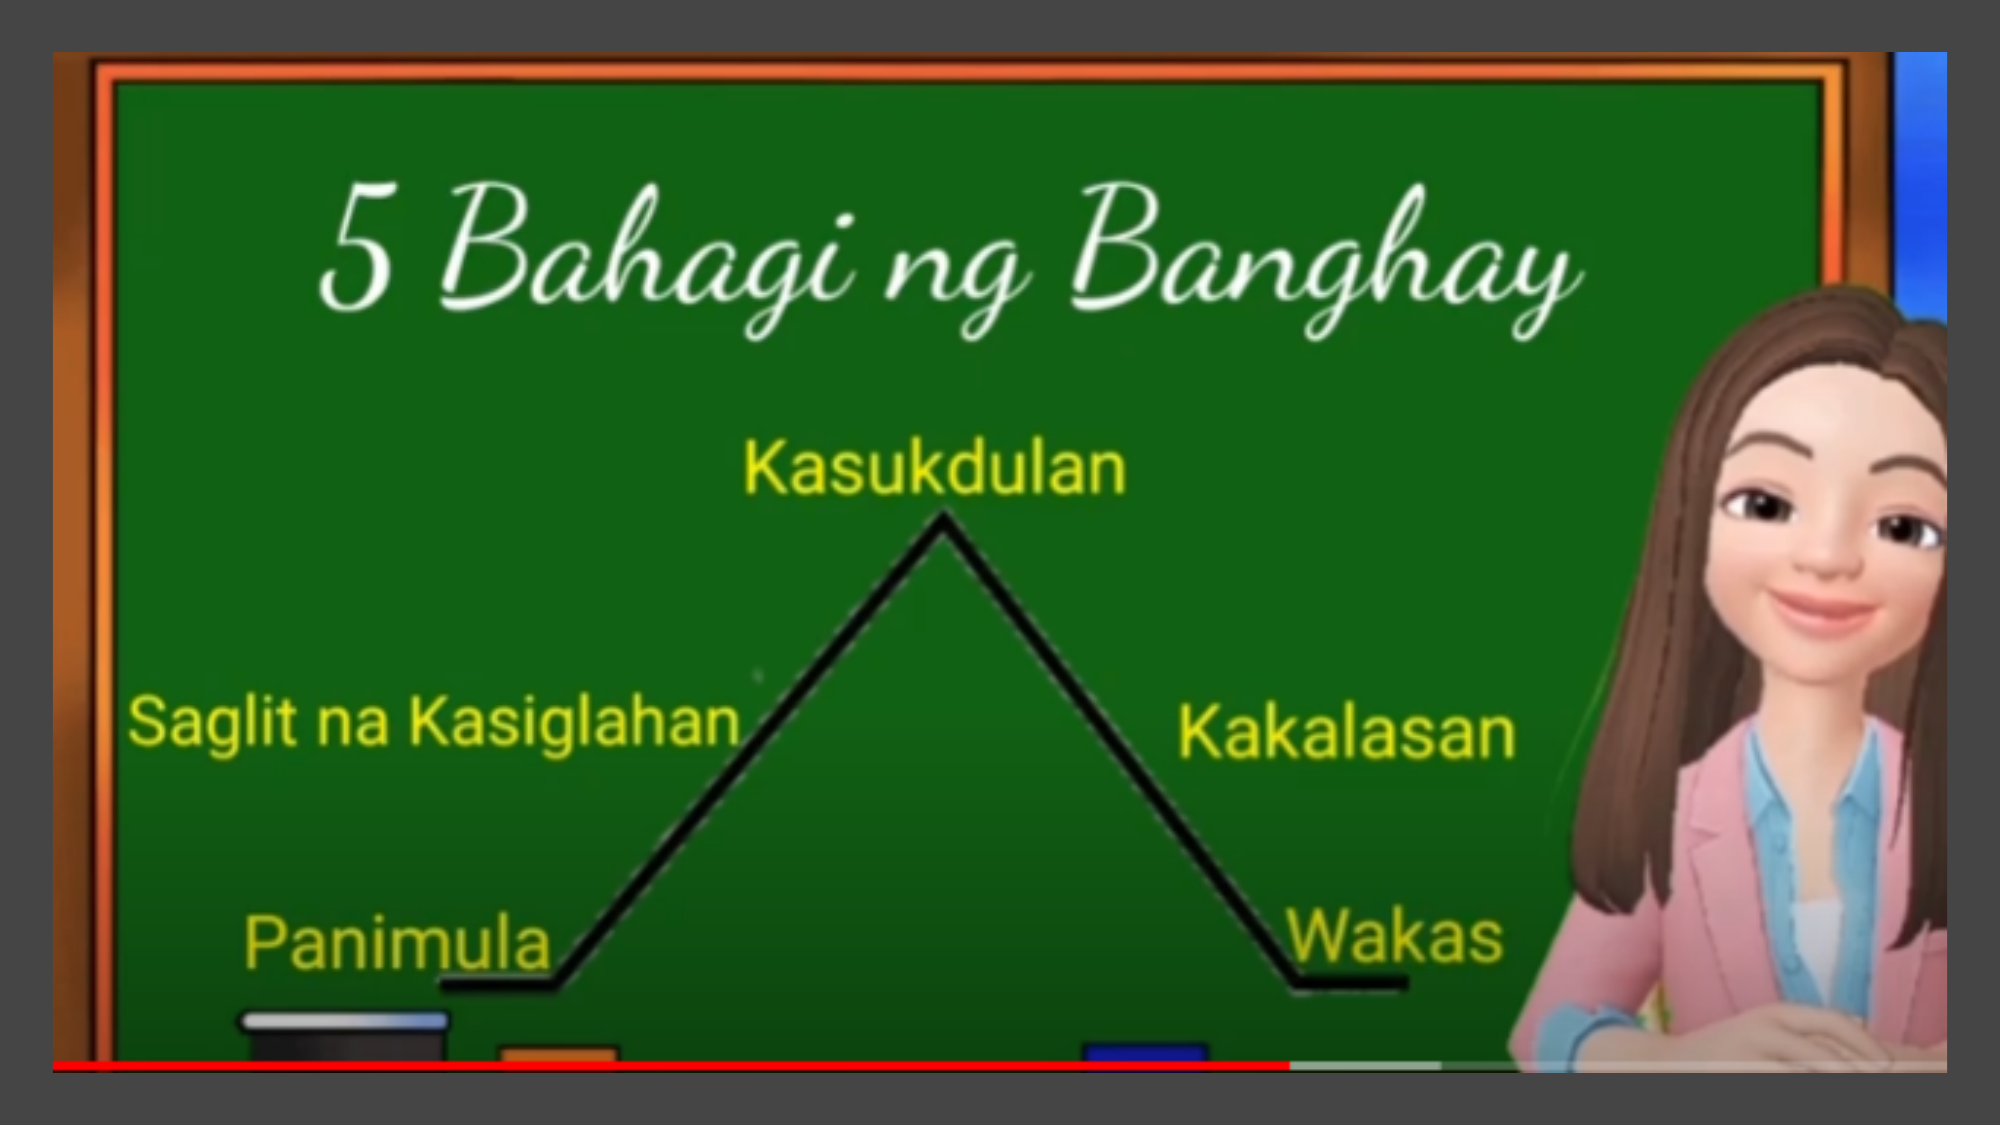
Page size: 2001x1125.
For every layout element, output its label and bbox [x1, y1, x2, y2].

picture [52, 52, 1948, 1073]
